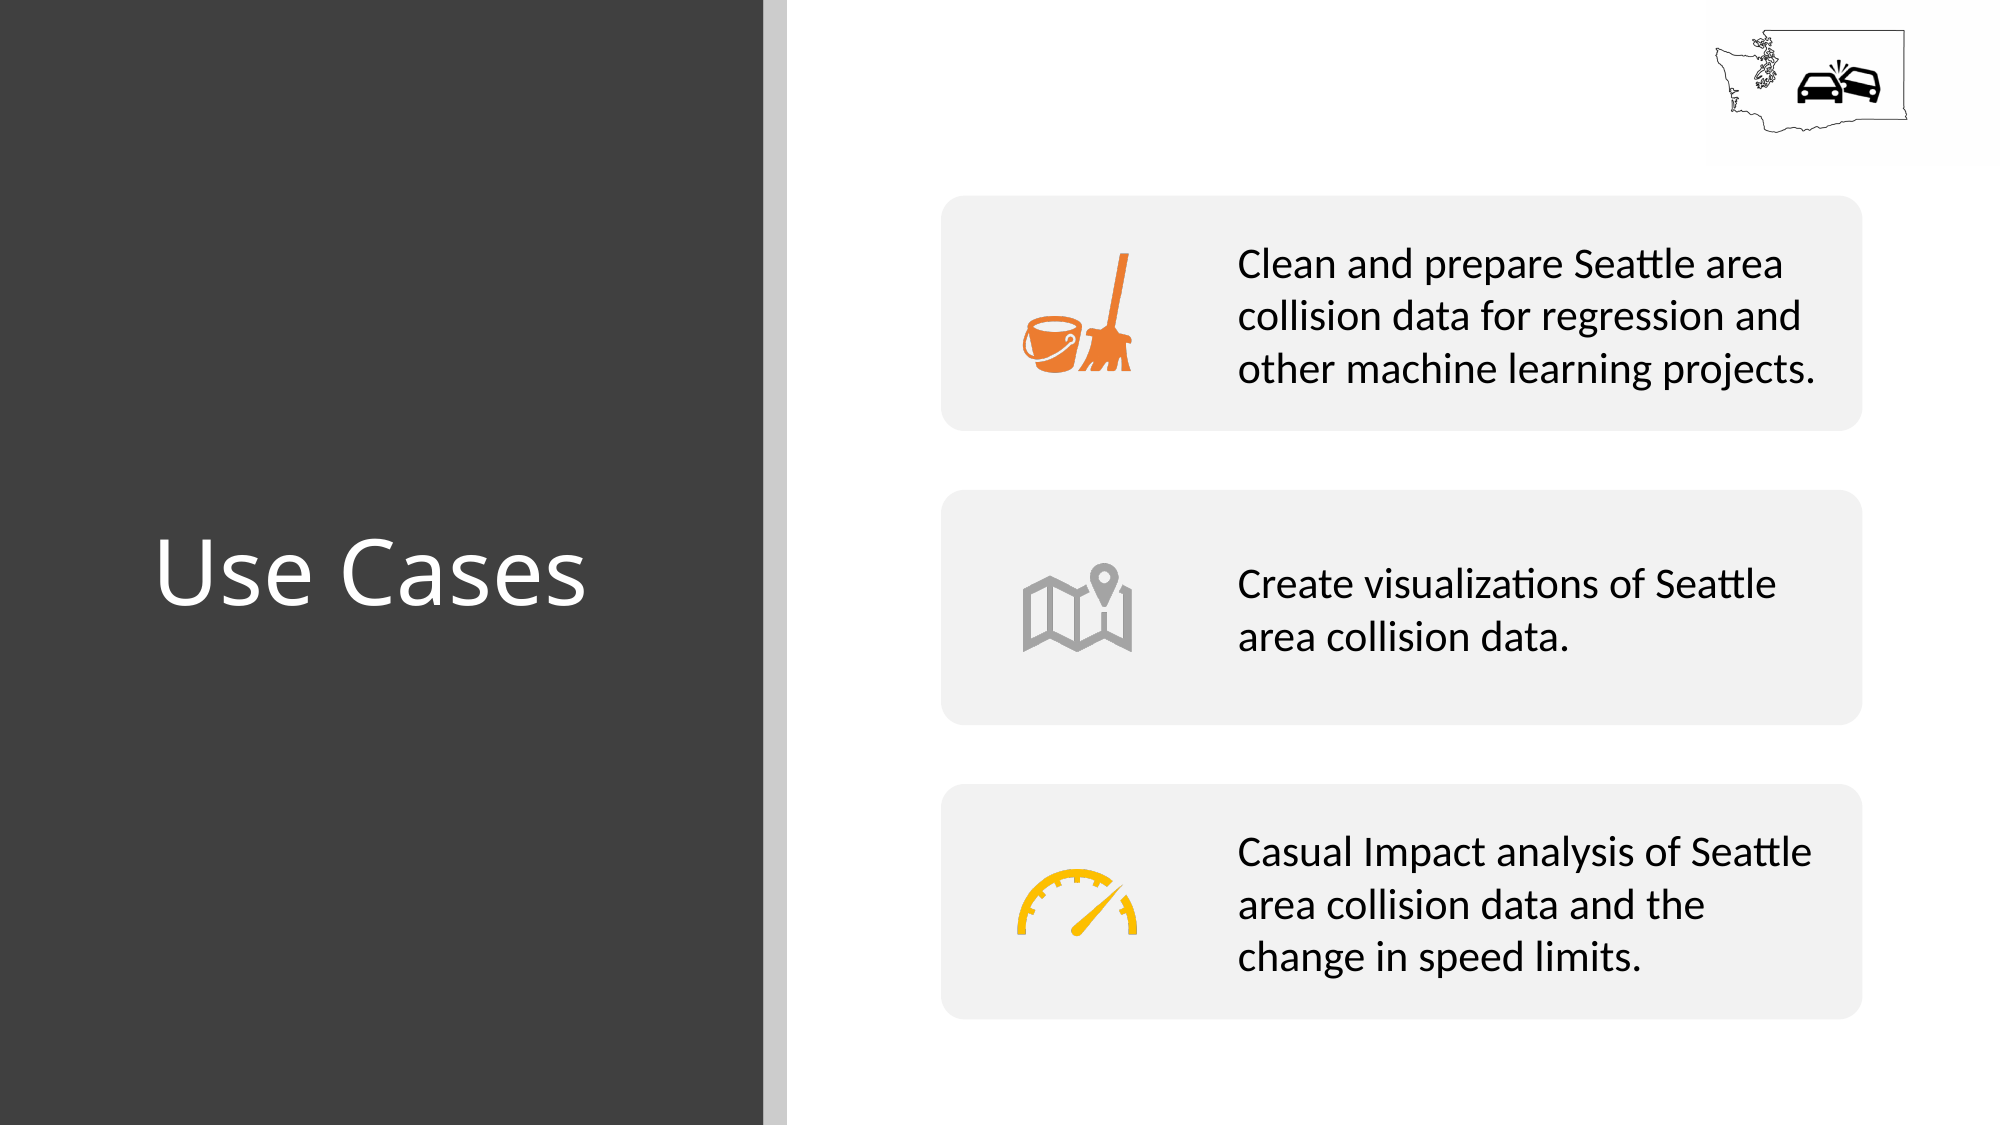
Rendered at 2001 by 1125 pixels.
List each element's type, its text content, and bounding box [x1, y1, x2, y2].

text_box [762, 0, 788, 1125]
picture [1706, 0, 2000, 166]
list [941, 195, 1863, 1020]
title Use Cases [137, 133, 685, 1020]
text_box [0, 0, 762, 1125]
